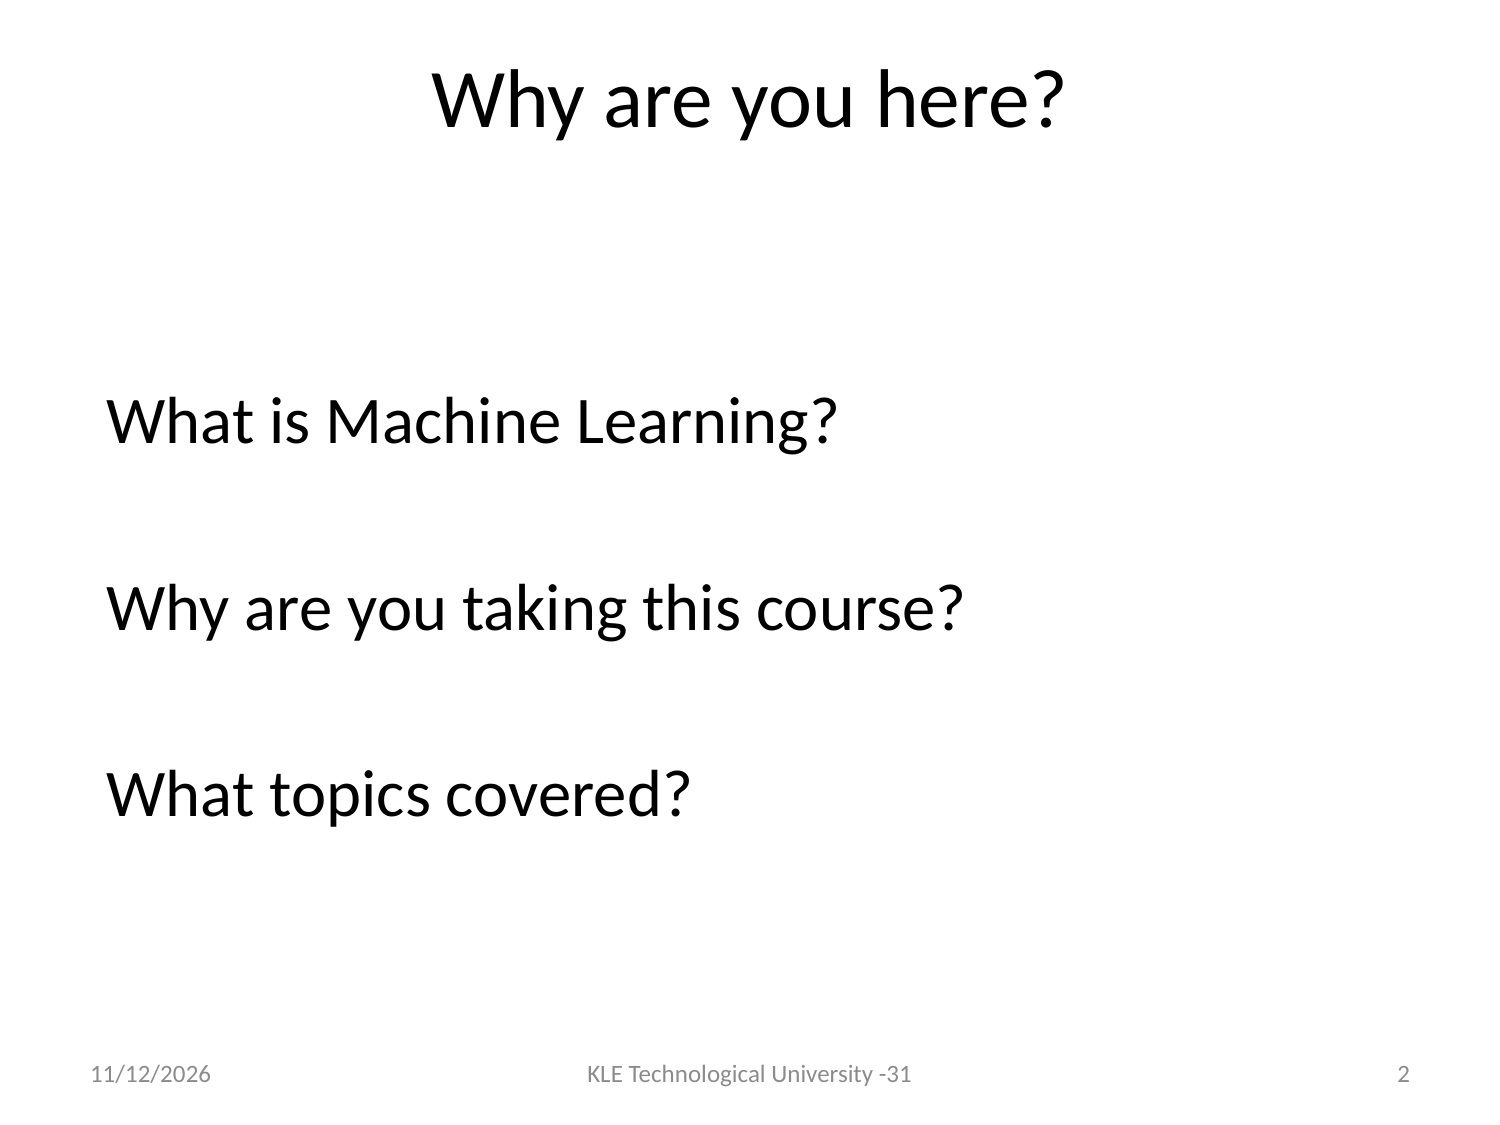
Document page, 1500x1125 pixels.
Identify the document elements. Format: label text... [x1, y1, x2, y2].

title Why are you here? [112, 0, 1388, 188]
slide_number 2 [1074, 1042, 1425, 1103]
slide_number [75, 1042, 425, 1103]
list What is Machine Learning? Why are you taking this course? What topics covered? [91, 275, 1367, 1051]
footer KLE Technological University -31 [512, 1042, 988, 1103]
